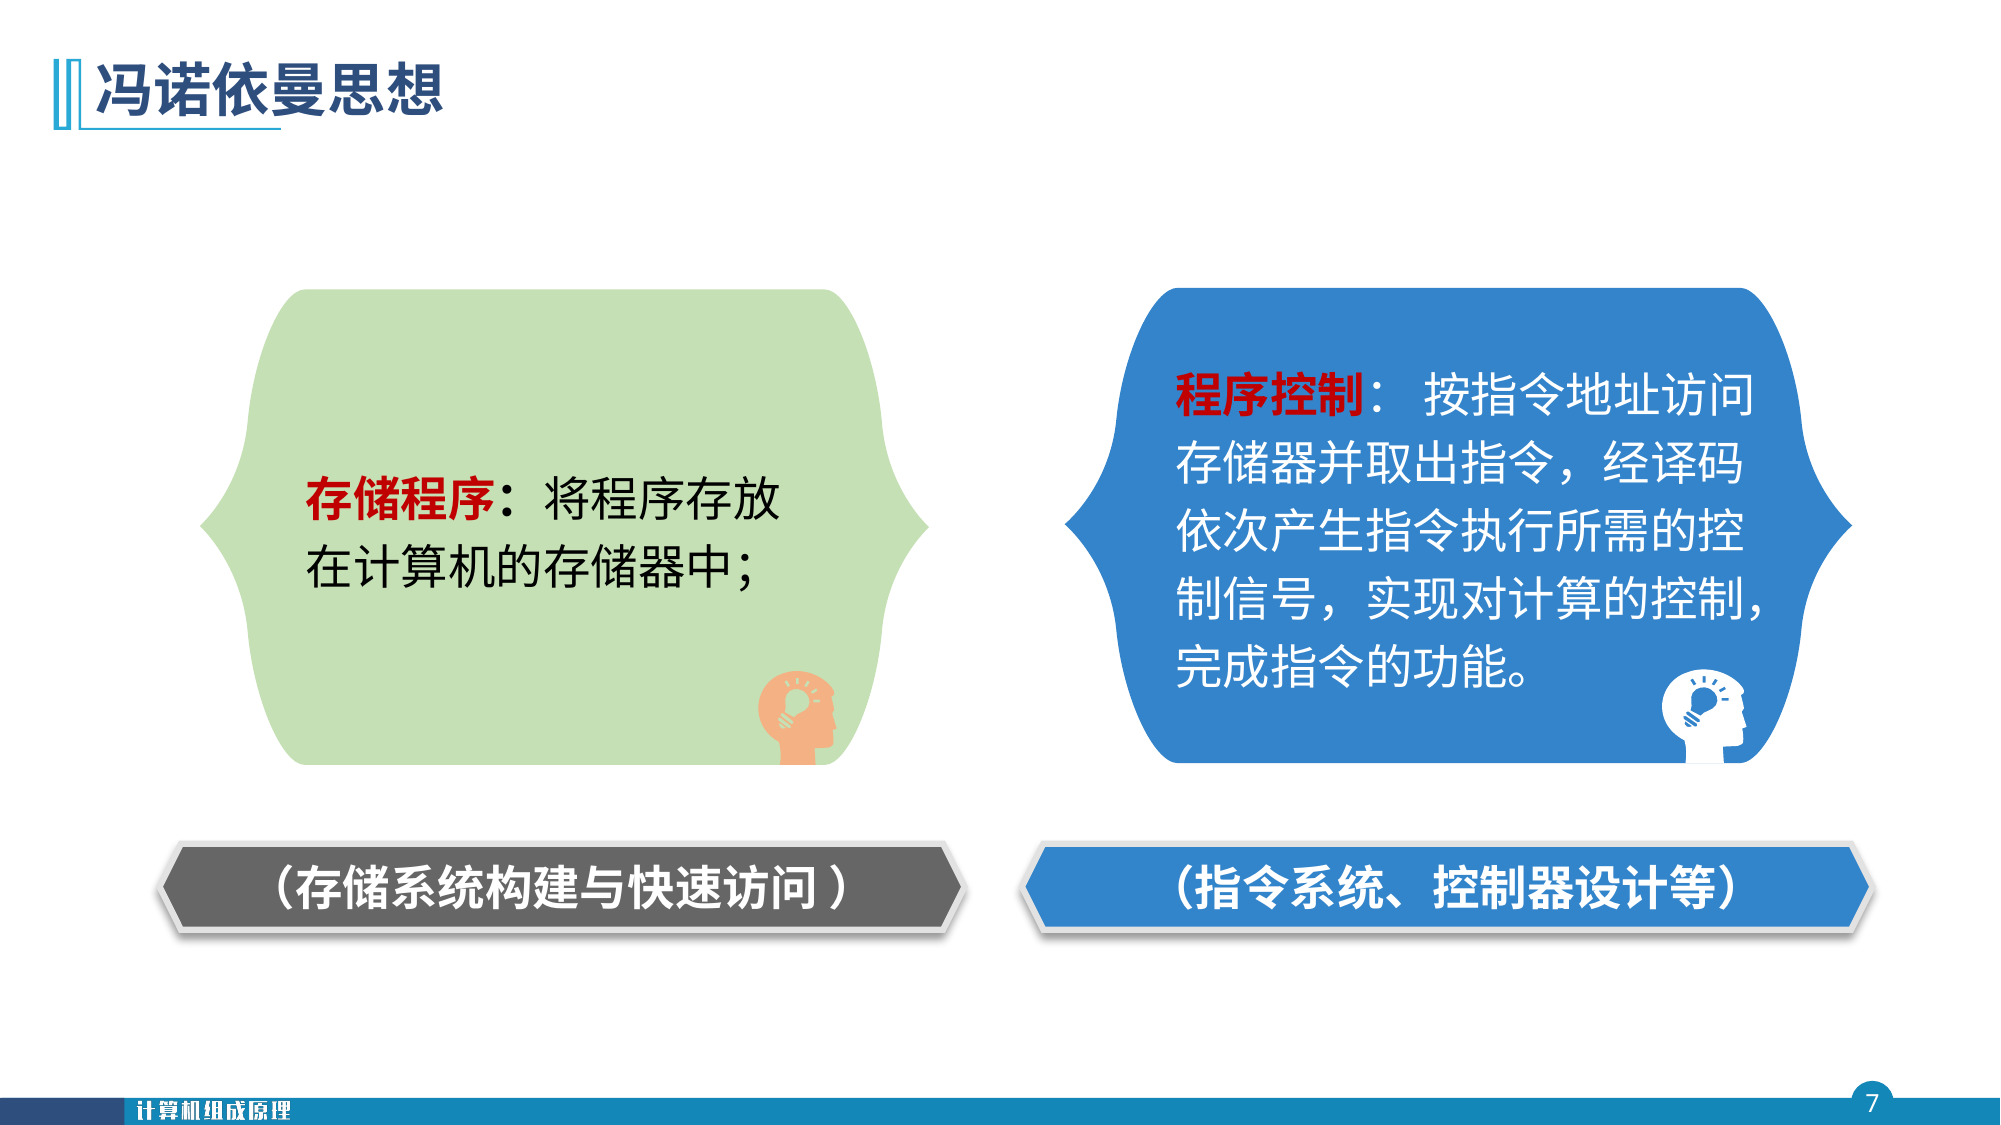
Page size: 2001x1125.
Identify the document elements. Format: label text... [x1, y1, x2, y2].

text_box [159, 843, 965, 930]
title 冯诺依曼思想 [80, 42, 1805, 144]
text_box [199, 289, 930, 765]
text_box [1010, 843, 1903, 930]
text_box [1064, 287, 1853, 764]
